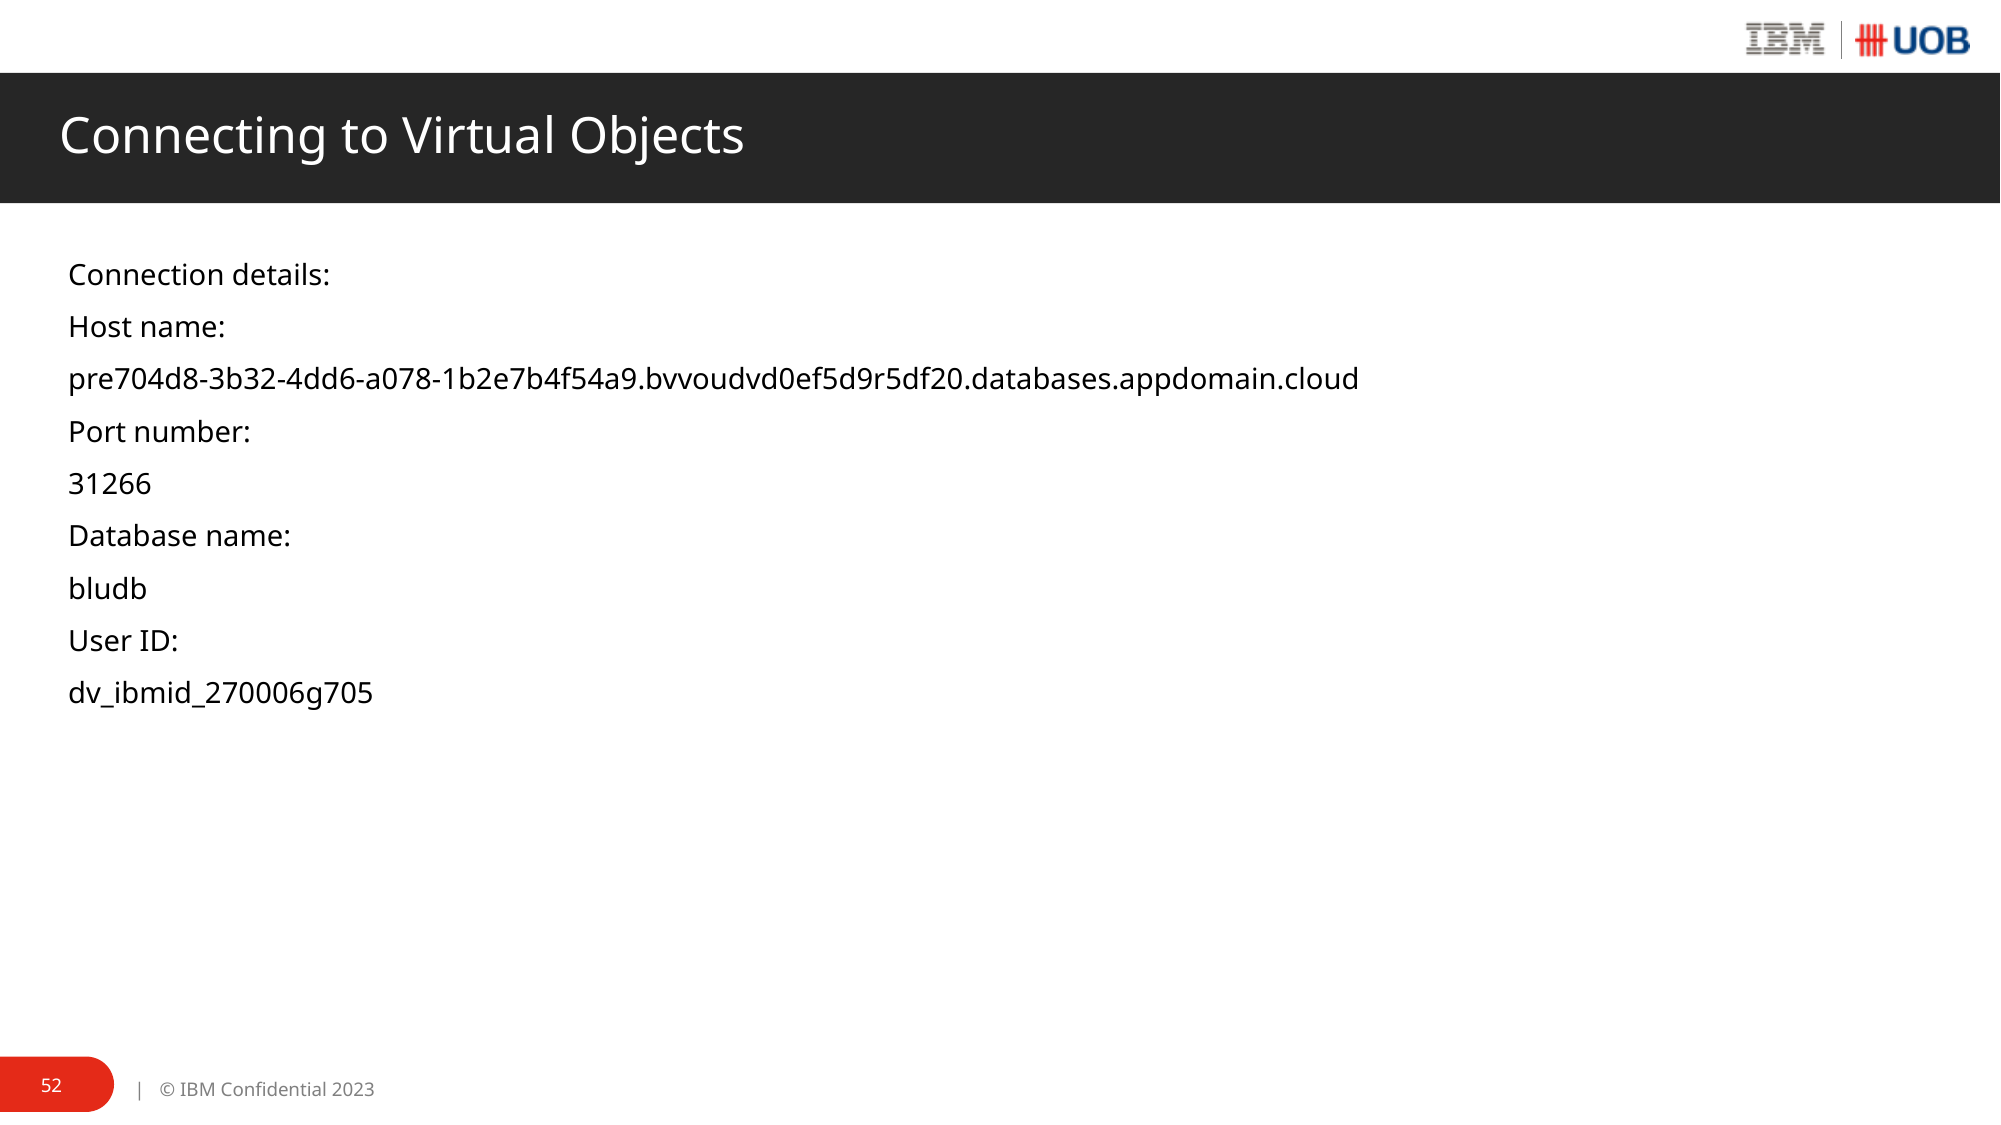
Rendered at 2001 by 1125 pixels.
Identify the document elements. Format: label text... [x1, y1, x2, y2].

picture [1855, 10, 1970, 71]
list Connection details: Host name: pre704d8-3b32-4dd6-a078-1b2e7b4f54a9.bvvoudvd0ef5d9r5df20.databases.appdomain.cloud Port number: 31266 Database name: bludb User ID: dv_ibmid_270006g705 [59, 256, 1937, 1007]
title Connecting to Virtual Objects [59, 102, 1937, 174]
